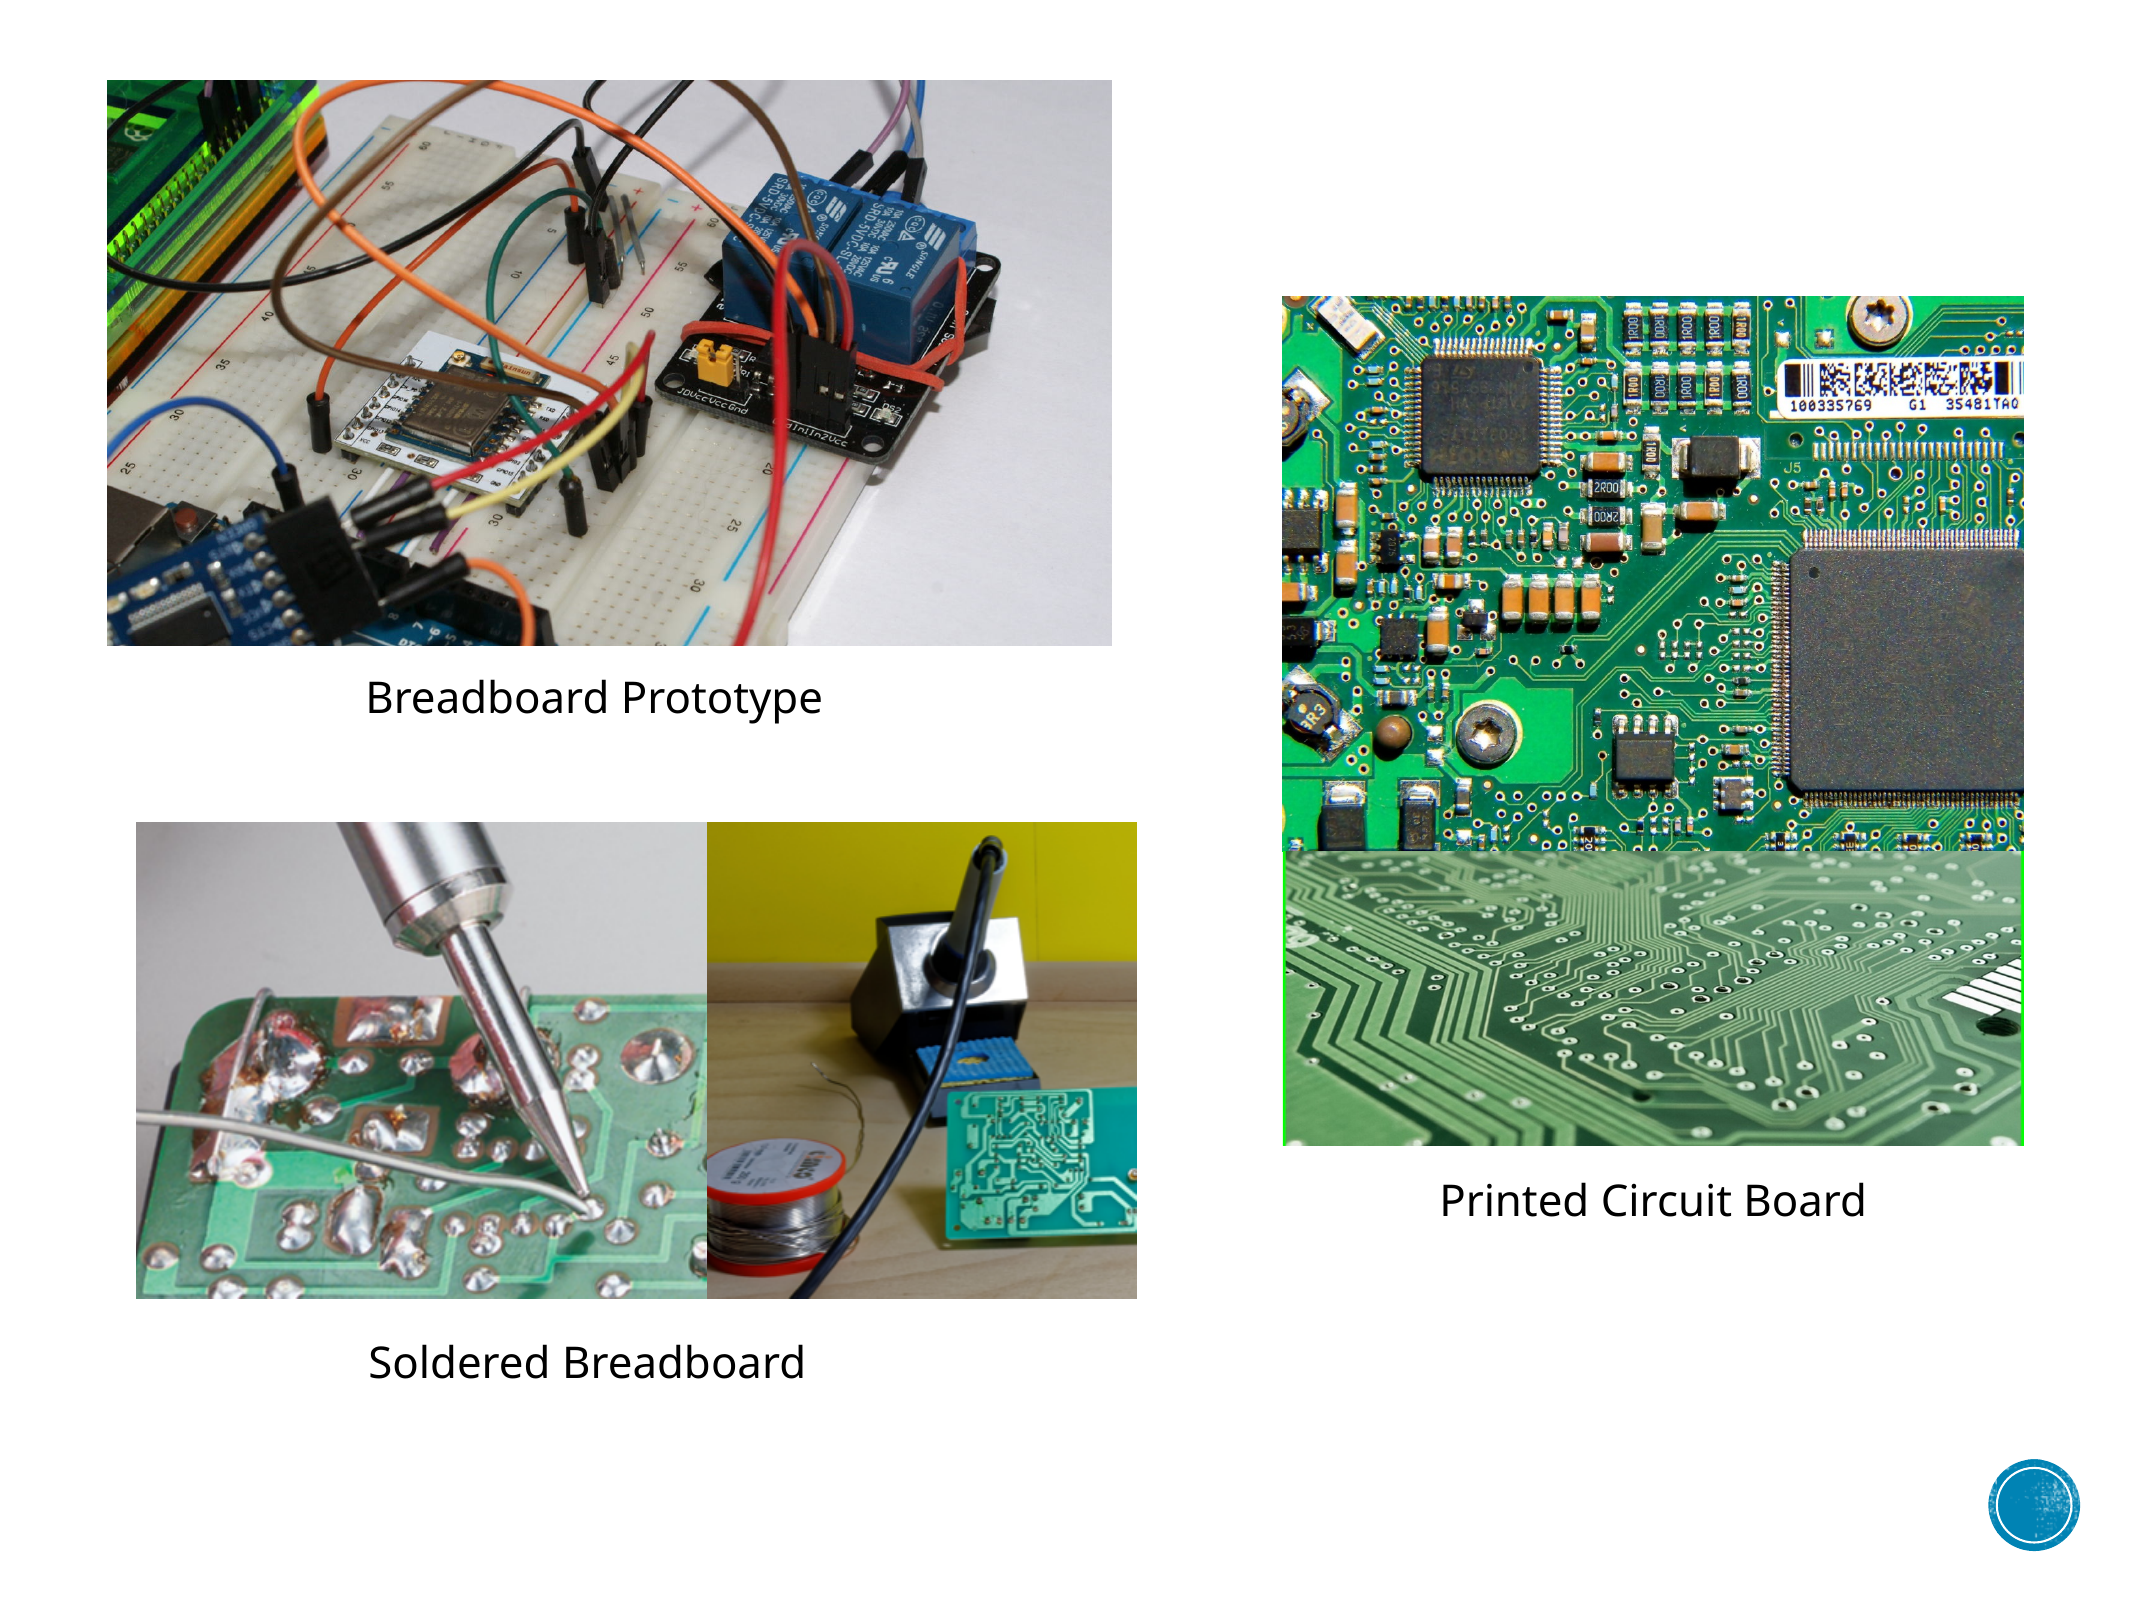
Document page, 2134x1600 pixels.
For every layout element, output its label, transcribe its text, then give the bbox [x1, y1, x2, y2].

picture [1282, 296, 2024, 1146]
text_box Soldered Breadboard [360, 1371, 815, 1383]
text_box Breadboard Prototype [356, 707, 832, 718]
picture [136, 822, 1137, 1299]
text_box Printed Circuit Board [1430, 1210, 1876, 1221]
picture [107, 80, 1112, 646]
